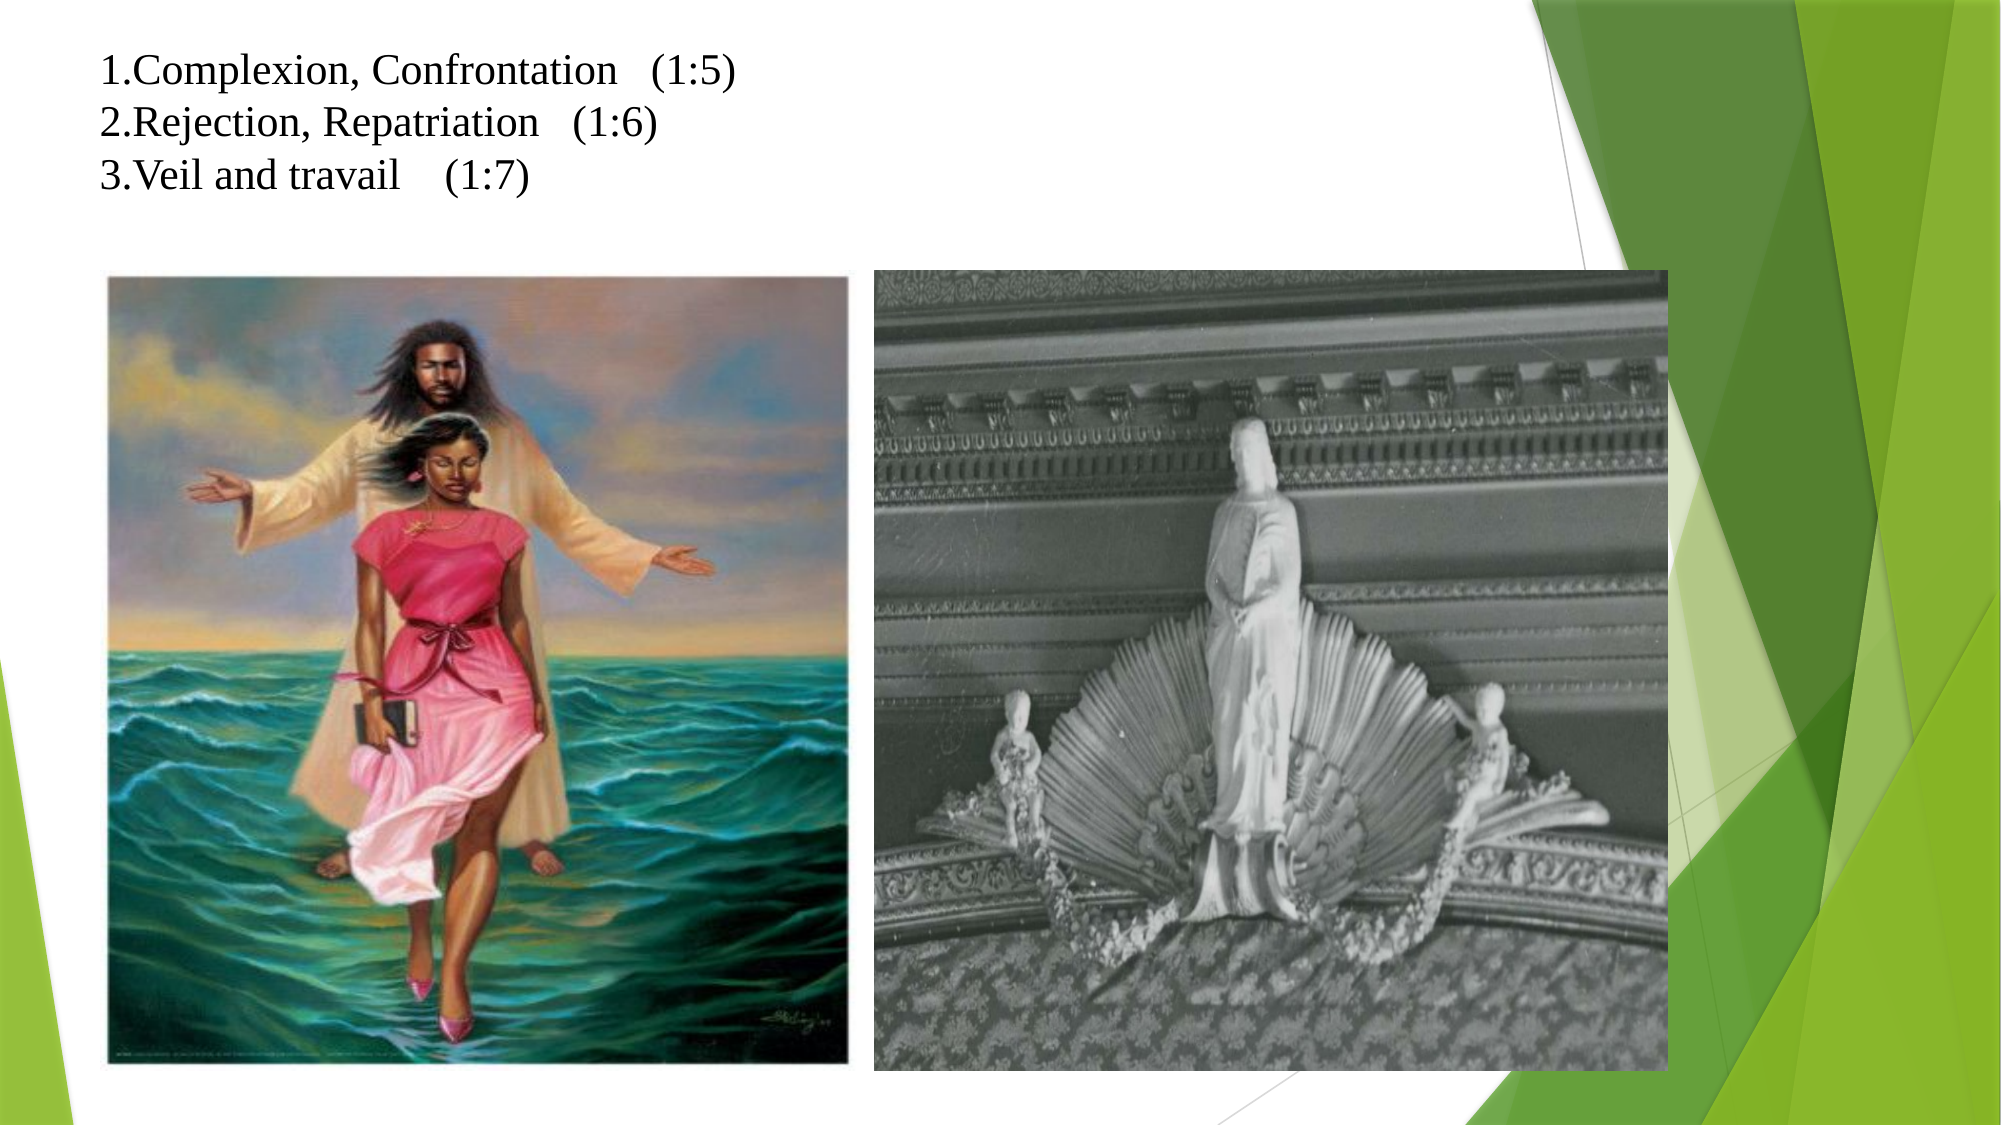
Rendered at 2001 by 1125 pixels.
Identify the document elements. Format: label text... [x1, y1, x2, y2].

picture [100, 270, 858, 1072]
picture [873, 270, 1668, 1072]
title 1.Complexion, Confrontation (1:5) 2.Rejection, Repatriation (1:6) 3.Veil and travail (1:7) [84, 32, 1506, 253]
